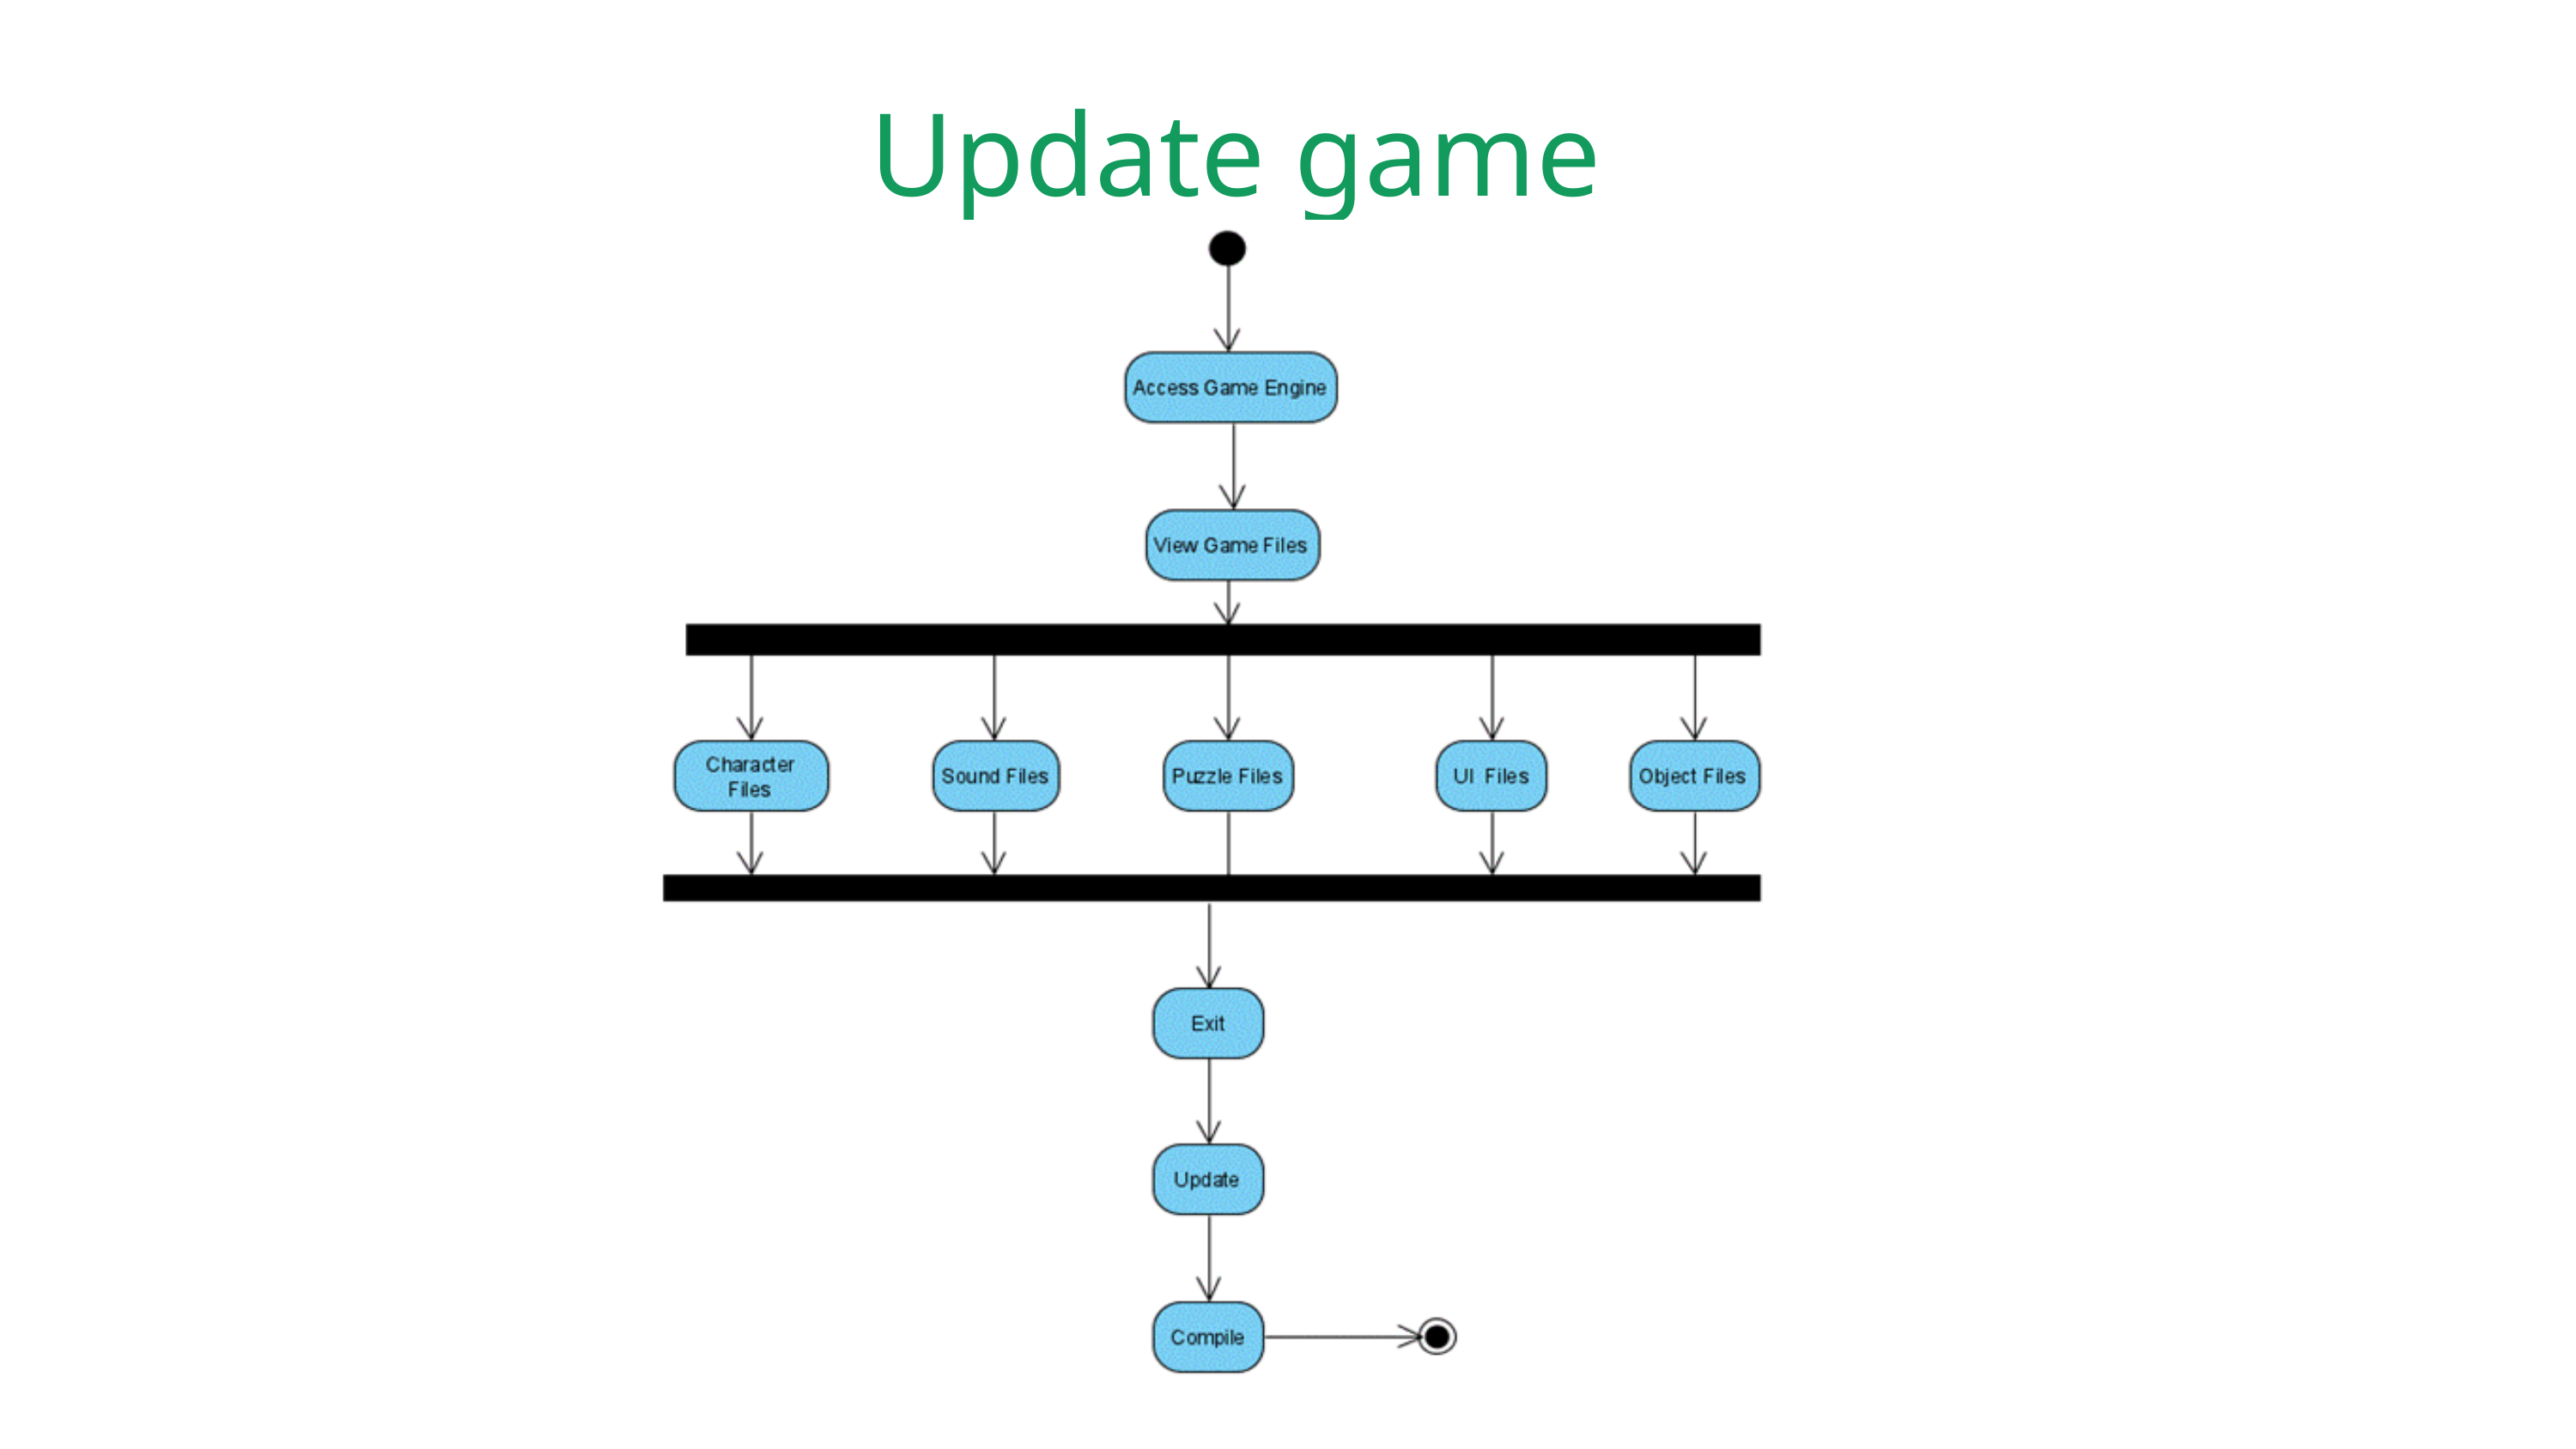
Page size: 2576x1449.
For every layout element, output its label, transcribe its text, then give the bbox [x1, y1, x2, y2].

picture [600, 219, 1814, 1396]
text_box Update game [332, 58, 2140, 220]
